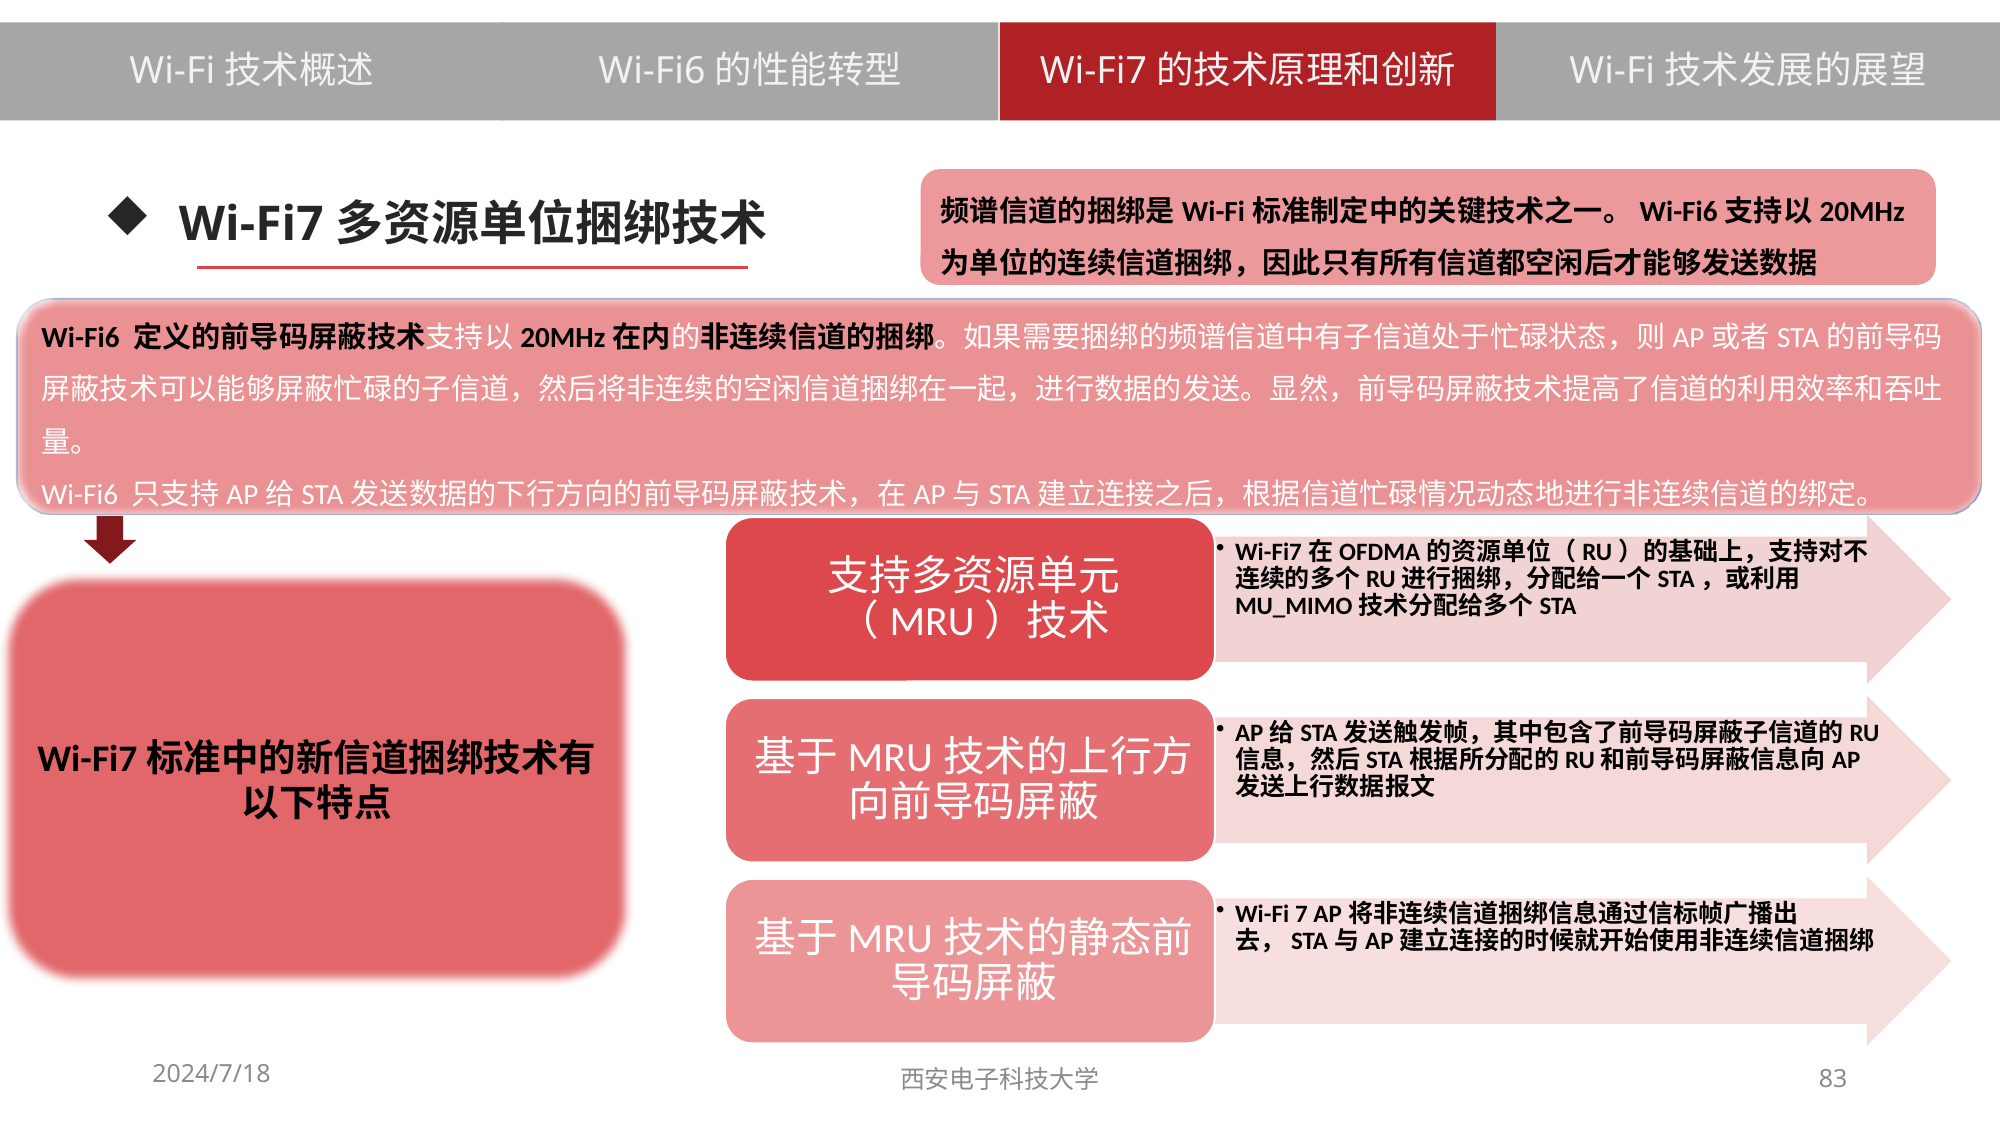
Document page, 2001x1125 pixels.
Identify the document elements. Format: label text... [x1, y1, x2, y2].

title Wi-Fi7多资源单位捆绑技术 [88, 182, 921, 268]
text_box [13, 584, 622, 974]
text_box Wi-Fi7标准中的新信道捆绑技术有以下特点 [17, 588, 618, 971]
list Wi-Fi技术概述 [0, 22, 502, 121]
footer 西安电子科技大学 [662, 1048, 1338, 1109]
text_box Wi-Fi6 定义的前导码屏蔽技术支持以20MHz在内的非连续信道的捆绑。如果需要捆绑的频谱信道中有子信道处于忙碌状态，则AP或者STA的前导码屏蔽技术可以能够屏蔽忙碌的子信道，然后将非连续的空闲信道捆绑在一起，进行数据的发送。显然，前导码屏蔽技术提高了信道的利用效率和吞吐量。 Wi-Fi6 只支持AP给STA发送数据的下行方向的前导码屏蔽技术，在AP与STA建立连接之后，根据信道忙碌情况动态地进行非连续信道的绑定。 [28, 310, 1973, 507]
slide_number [137, 1042, 588, 1103]
list Wi-Fi技术发展的展望 [1496, 22, 2000, 121]
list Wi-Fi6的性能转型 [502, 22, 999, 121]
list Wi-Fi7的技术原理和创新 [25, 308, 1977, 511]
list Wi-Fi7的技术原理和创新 [999, 22, 1496, 121]
slide_number 83 [1412, 1049, 1863, 1109]
text_box [83, 515, 137, 564]
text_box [724, 516, 1951, 1044]
text_box 频谱信道的捆绑是Wi-Fi标准制定中的关键技术之一。Wi-Fi6支持以20MHz为单位的连续信道捆绑，因此只有所有信道都空闲后才能够发送数据 [920, 169, 1936, 285]
